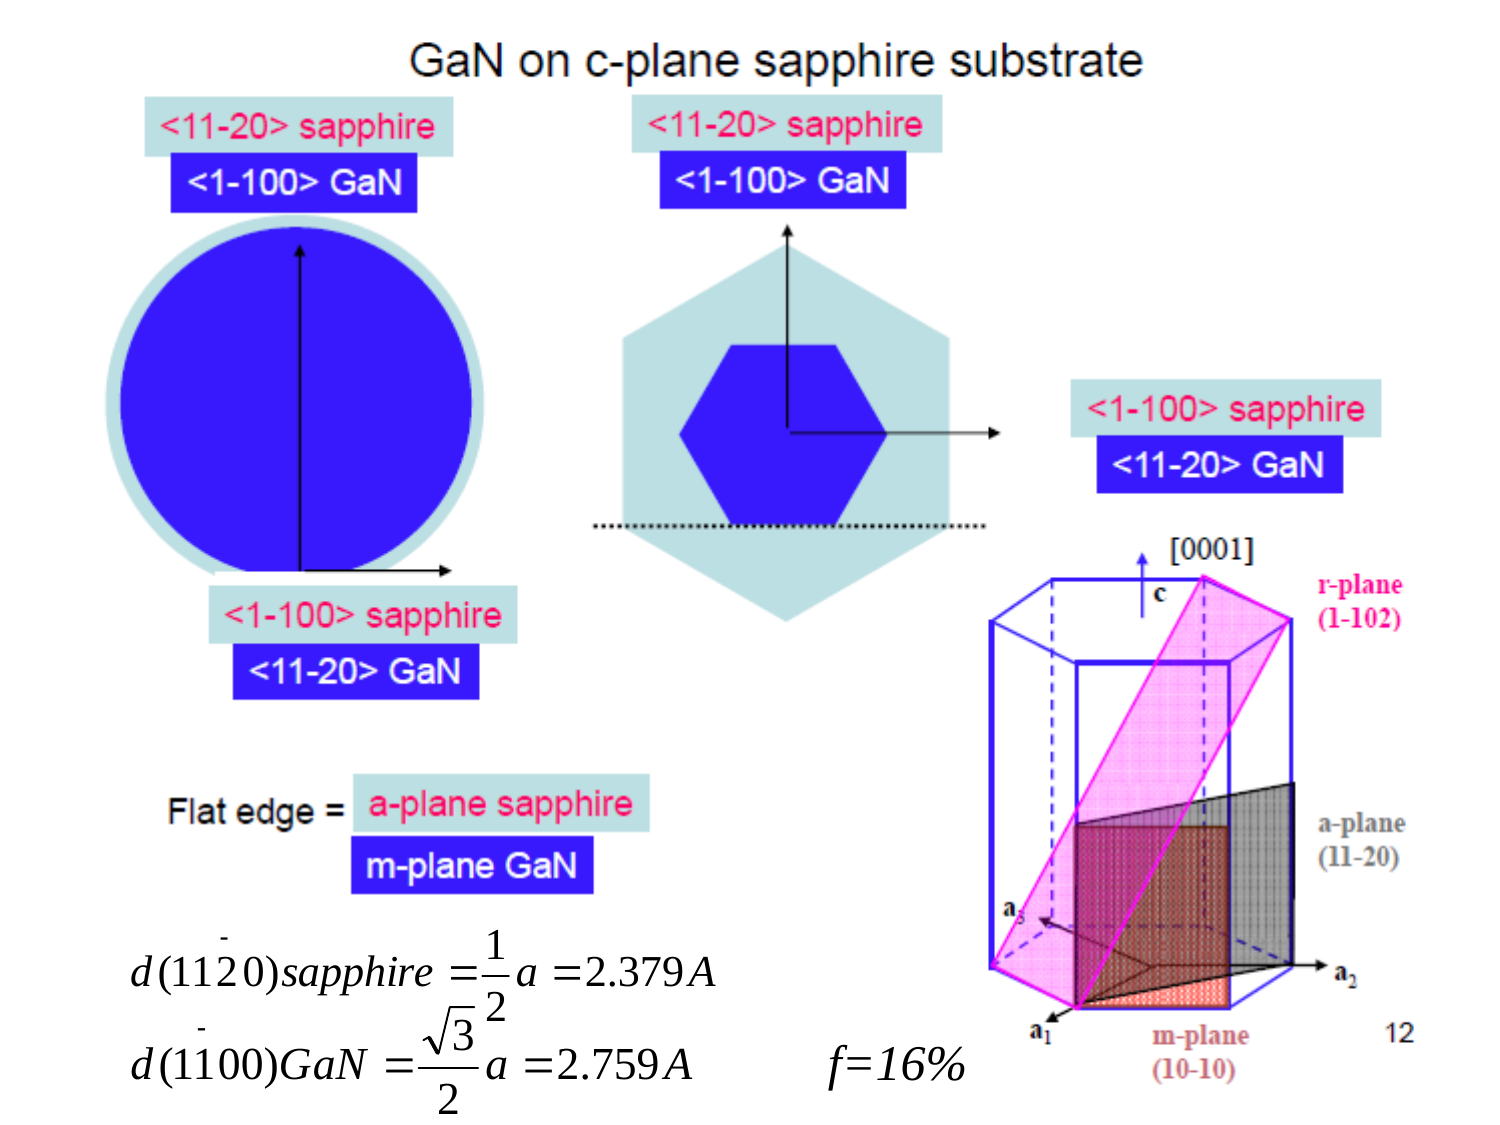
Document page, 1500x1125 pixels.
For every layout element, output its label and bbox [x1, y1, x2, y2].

picture [41, 0, 1436, 1125]
text_box [123, 995, 700, 1125]
text_box [123, 916, 720, 1031]
